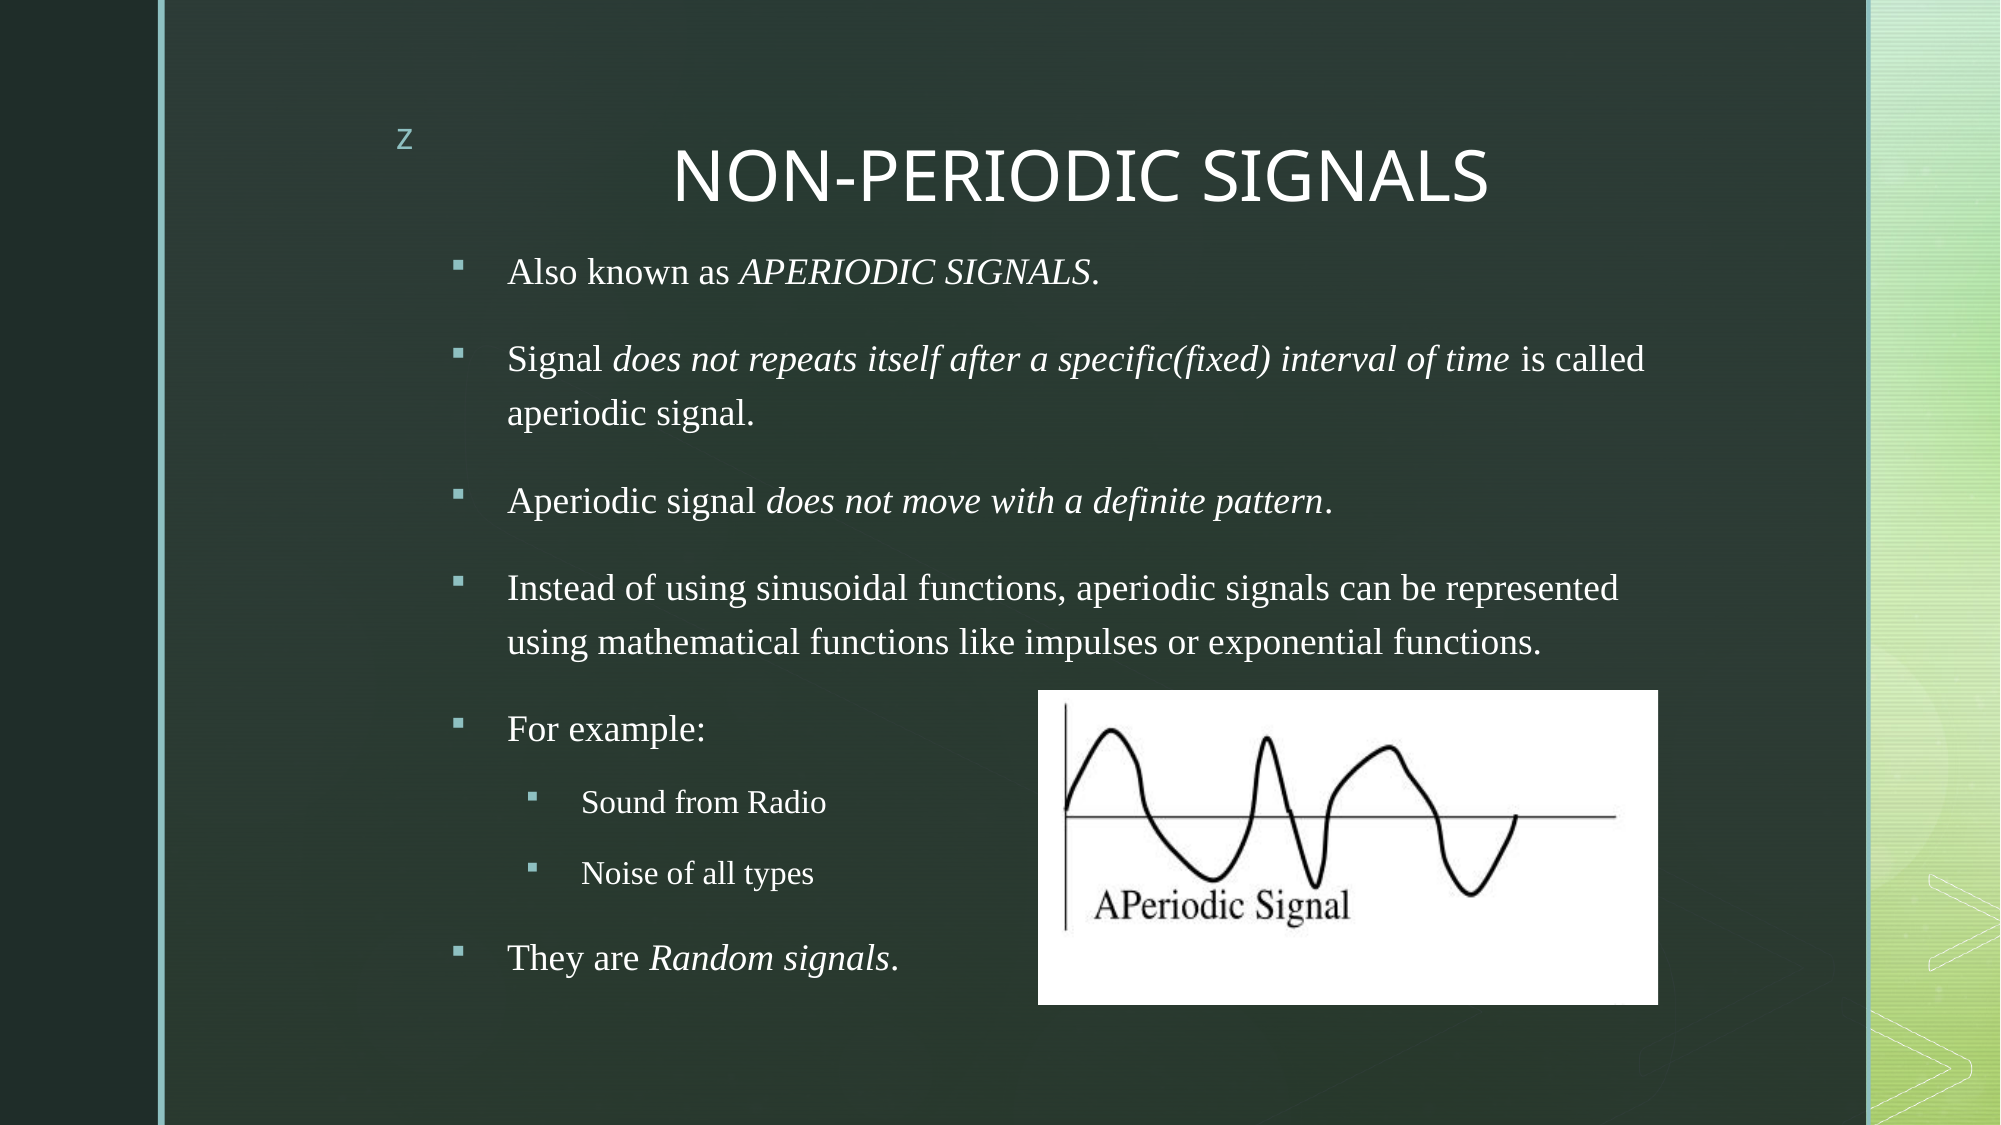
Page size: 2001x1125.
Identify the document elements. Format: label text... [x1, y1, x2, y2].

picture [1037, 690, 1659, 1005]
list Also known as APERIODIC SIGNALS. Signal does not repeats itself after a specific(fixed) interval of time is called aperiodic signal. Aperiodic signal does not move with a definite pattern. Instead of using sinusoidal functions, aperiodic signals can be represented using mathematical functions like impulses or exponential functions. For example: Sound from Radio Noise of all types They are Random signals. [435, 278, 1715, 1025]
title NON-PERIODIC SIGNALS [428, 132, 1734, 262]
picture [1871, 0, 2001, 1125]
